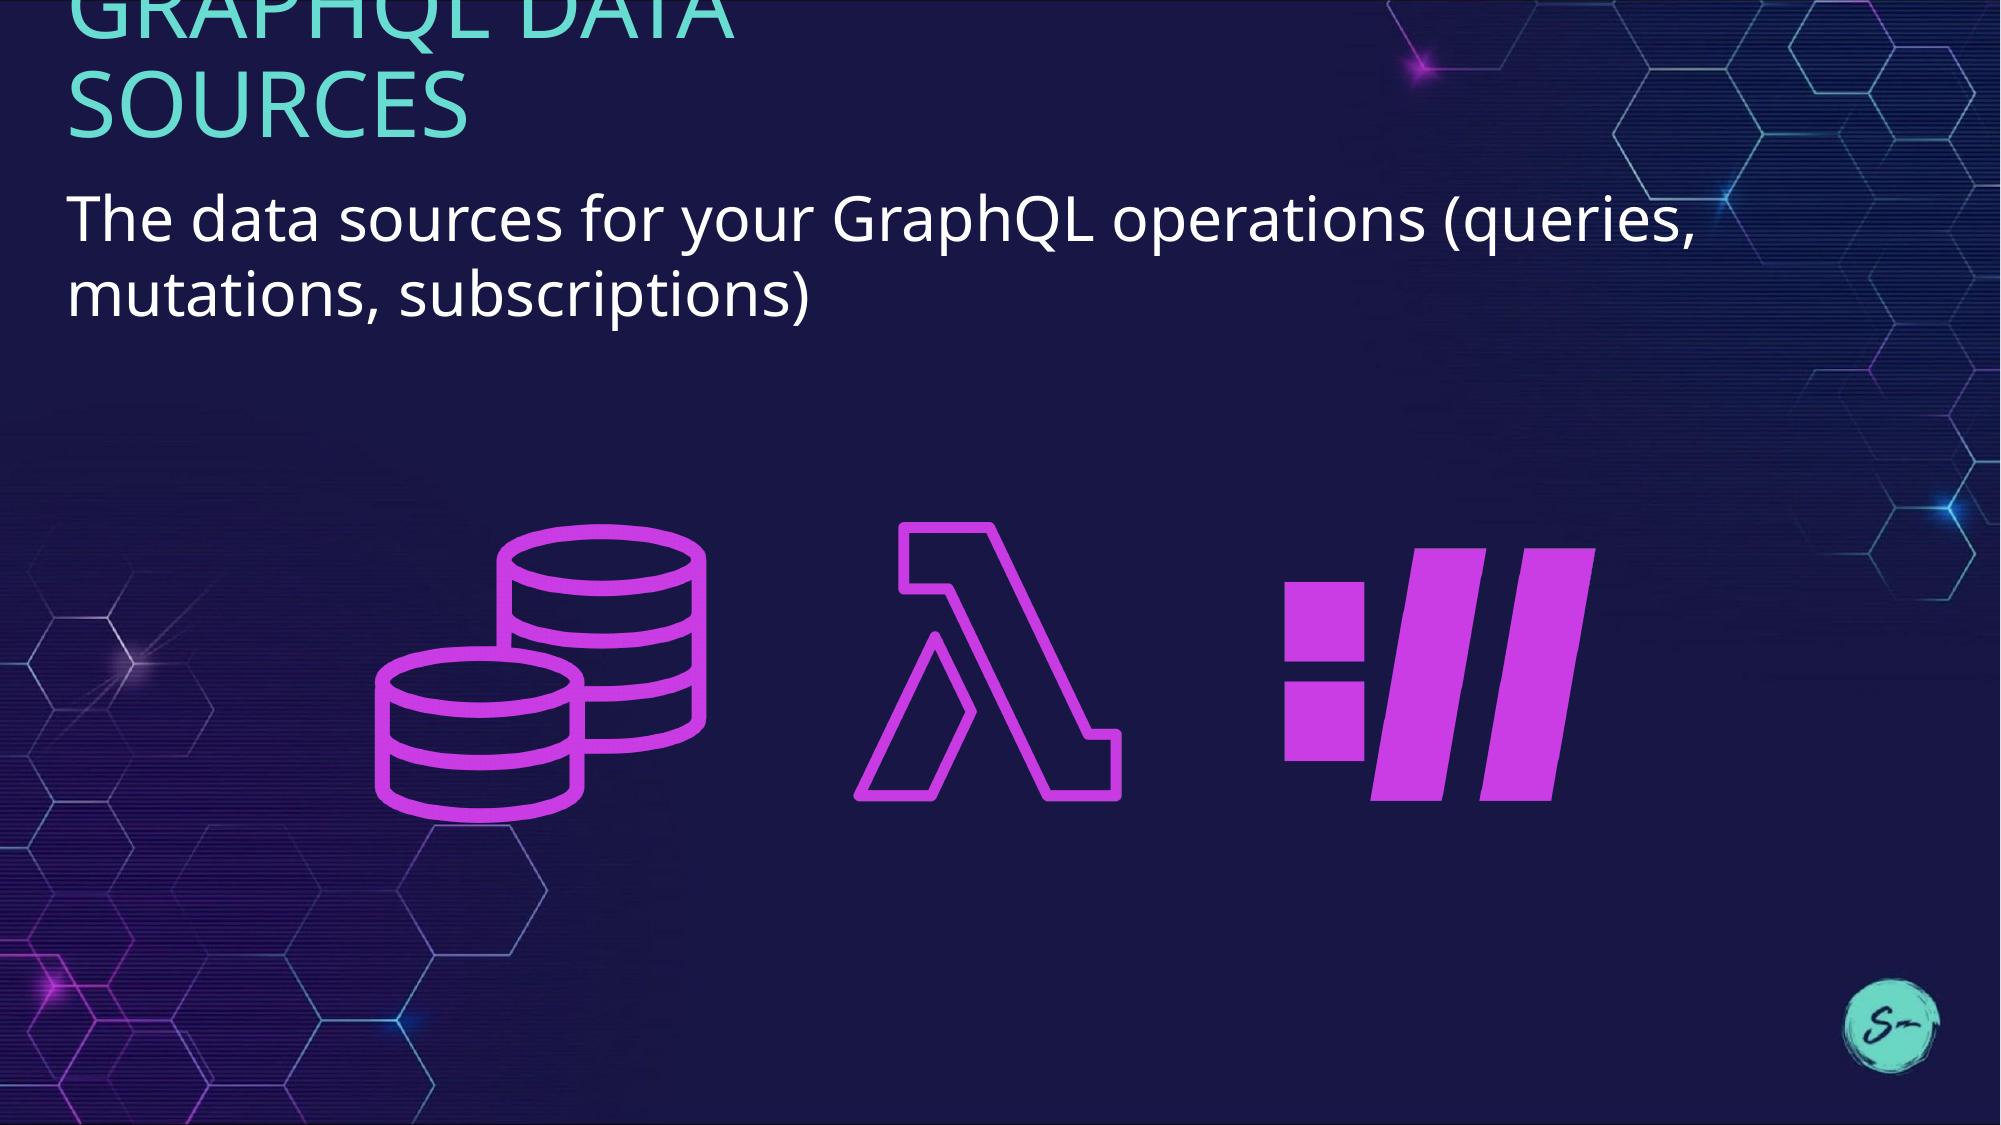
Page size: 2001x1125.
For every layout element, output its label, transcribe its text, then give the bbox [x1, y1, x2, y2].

title GRAPHQL DATA SOURCES [51, 67, 1108, 164]
picture [0, 0, 2001, 1125]
text_box The data sources for your GraphQL operations (queries, mutations, subscriptions) [51, 164, 1950, 283]
